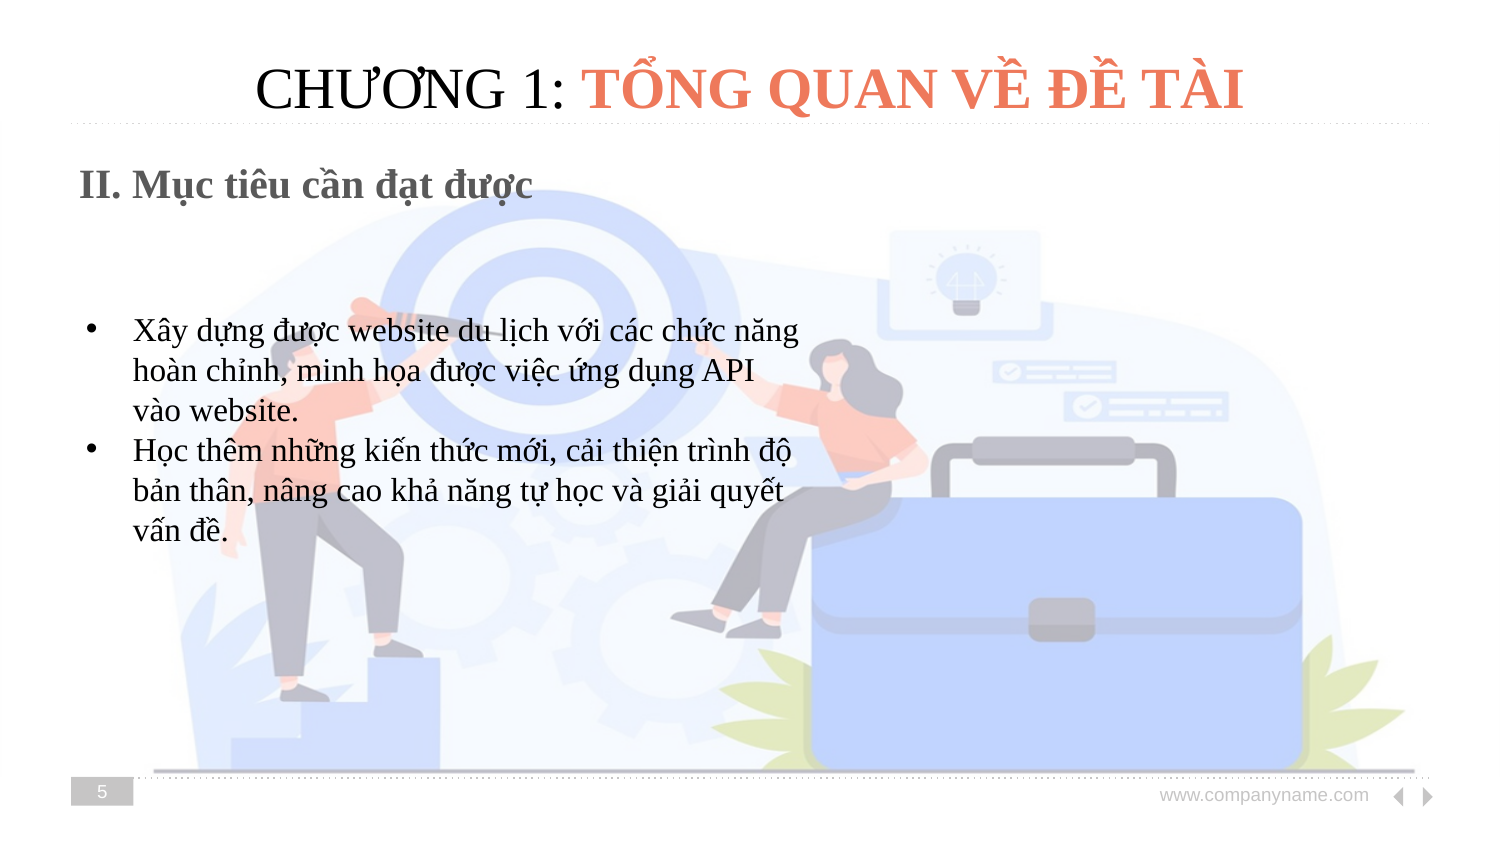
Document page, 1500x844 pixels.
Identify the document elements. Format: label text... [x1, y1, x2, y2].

slide_number 5 [71, 786, 134, 806]
picture [0, 121, 1500, 778]
title CHƯƠNG 1: TỔNG QUAN VỀ ĐỀ TÀI [51, 35, 1449, 120]
